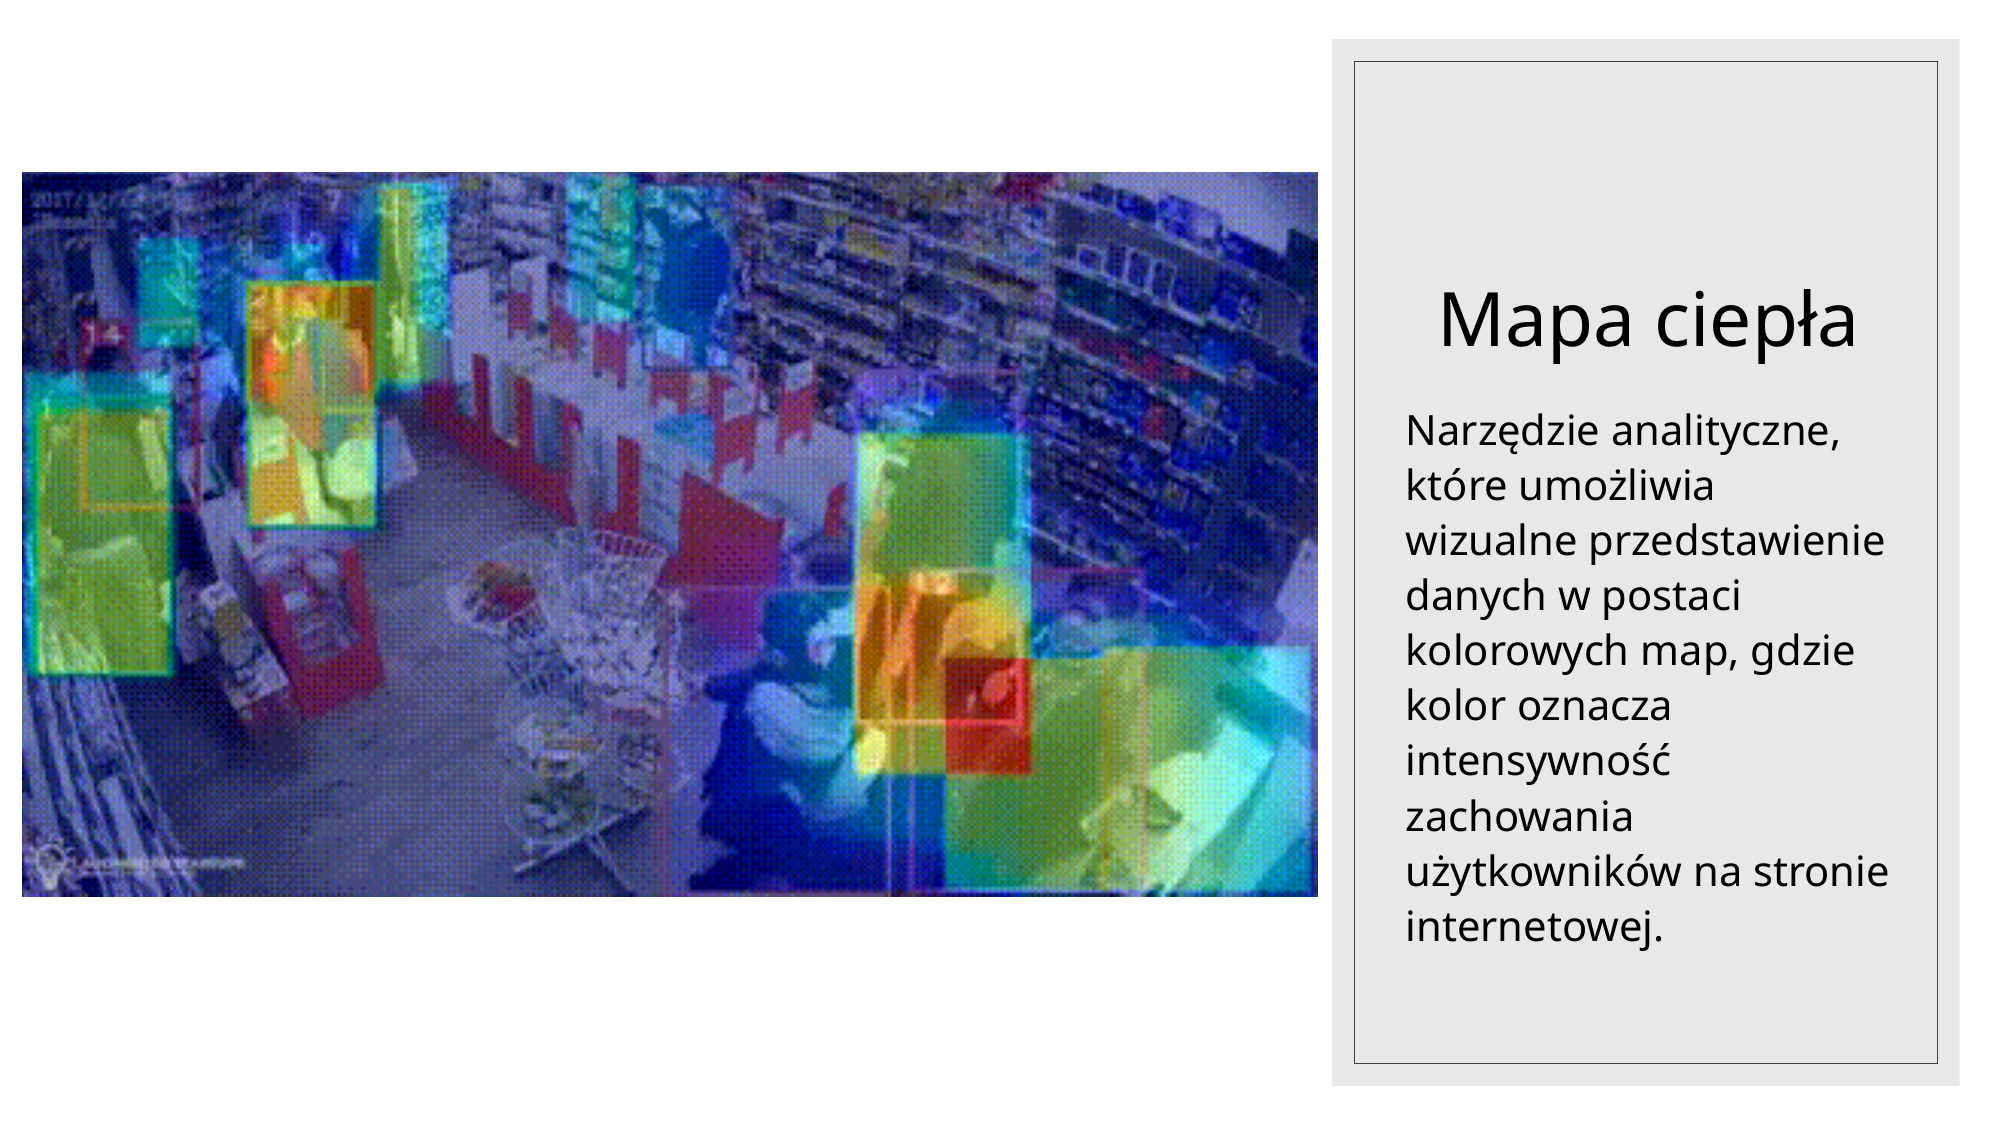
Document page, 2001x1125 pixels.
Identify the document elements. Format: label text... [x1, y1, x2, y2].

title Mapa ciepła [1390, 98, 1907, 369]
picture [22, 172, 1318, 897]
picture [1287, 891, 1298, 897]
picture [1266, 891, 1286, 897]
list Narzędzie analityczne, które umożliwia wizualne przedstawienie danych w postaci kolorowych map, gdzie kolor oznacza intensywność zachowania użytkowników na stronie internetowej. [1390, 391, 1907, 968]
